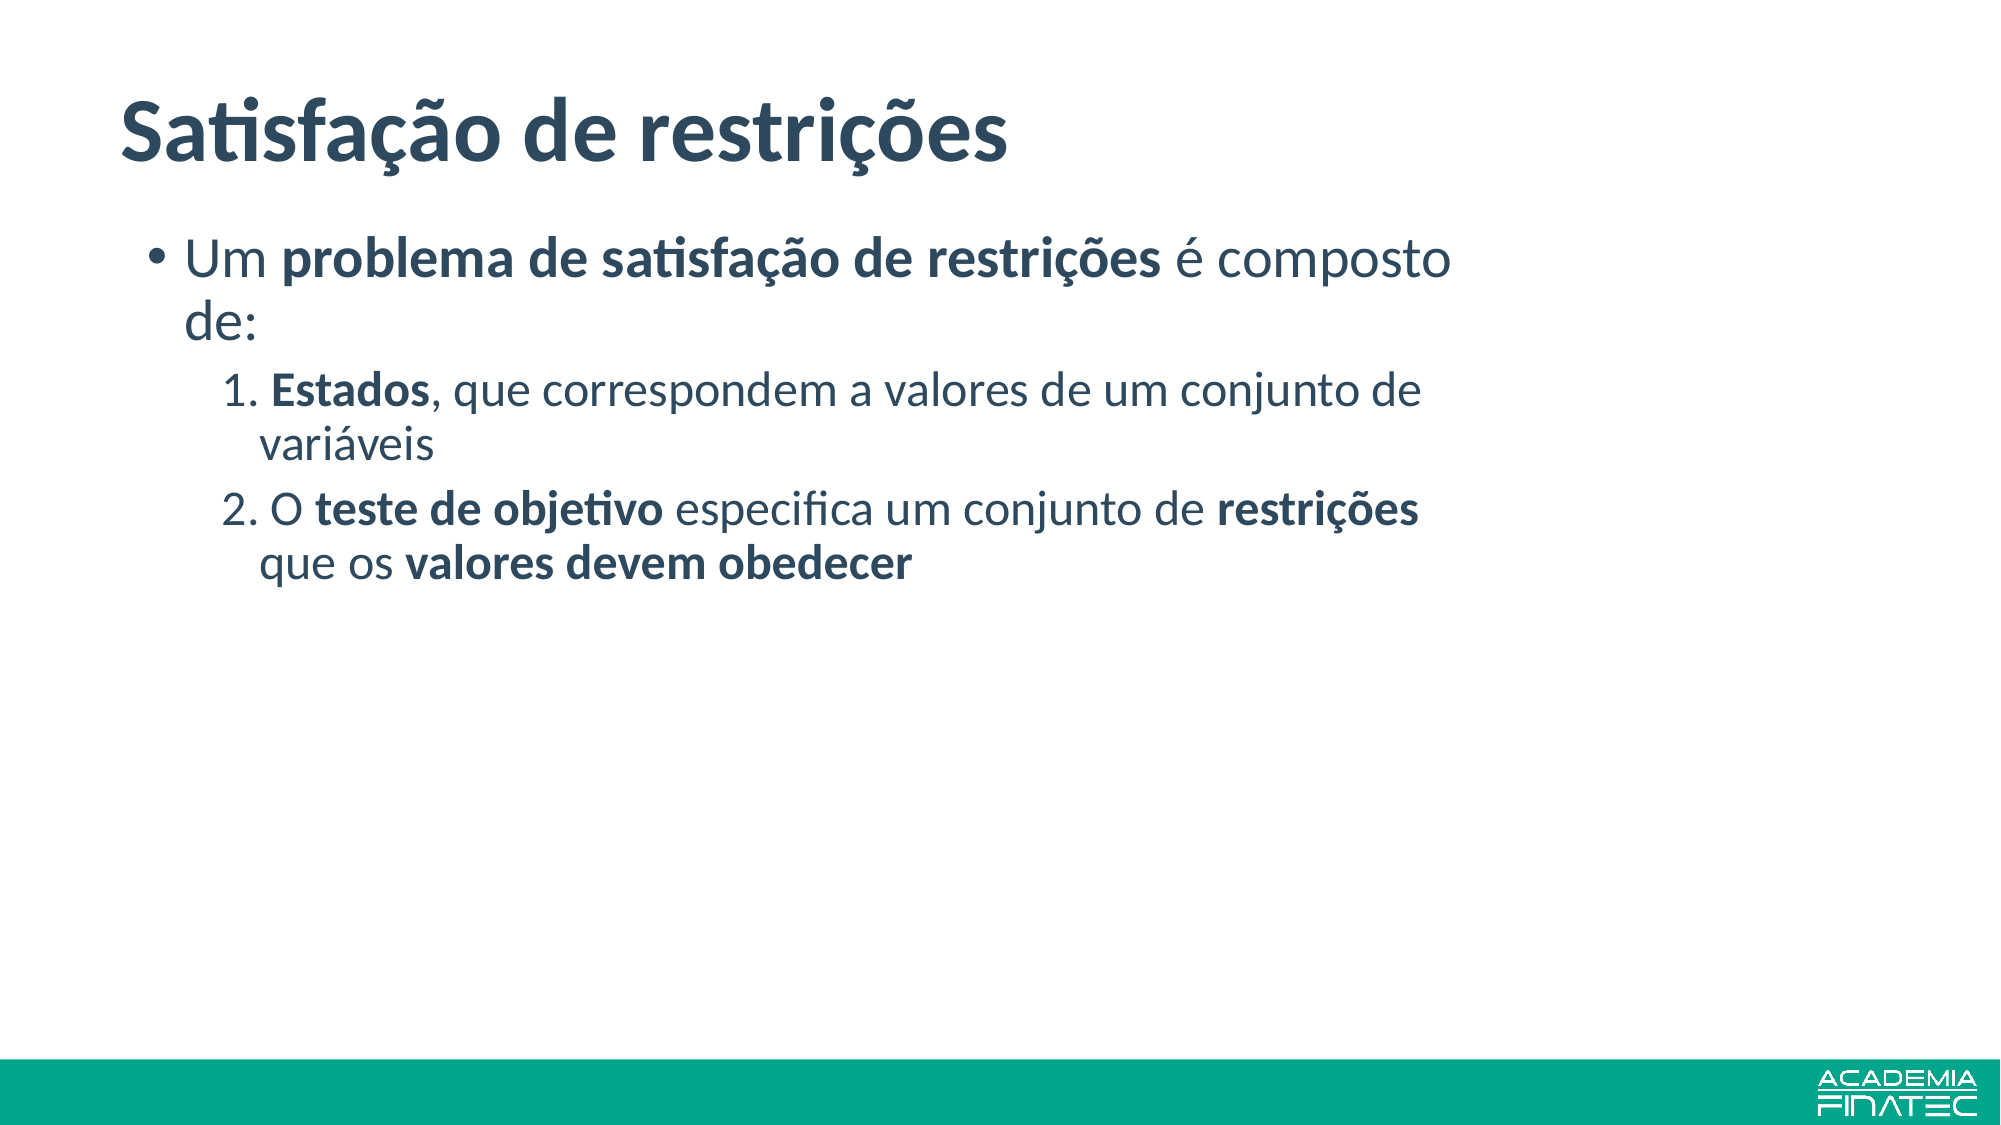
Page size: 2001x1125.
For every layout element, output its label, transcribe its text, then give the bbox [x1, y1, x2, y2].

picture [1811, 1062, 1984, 1122]
list Um problema de satisfação de restrições é composto de: 1. Estados, que correspondem a valores de um conjunto de variáveis 2. O teste de objetivo especifica um conjunto de restrições que os valores devem obedecer [56, 219, 1486, 1052]
title Satisfação de restrições [105, 23, 1831, 241]
